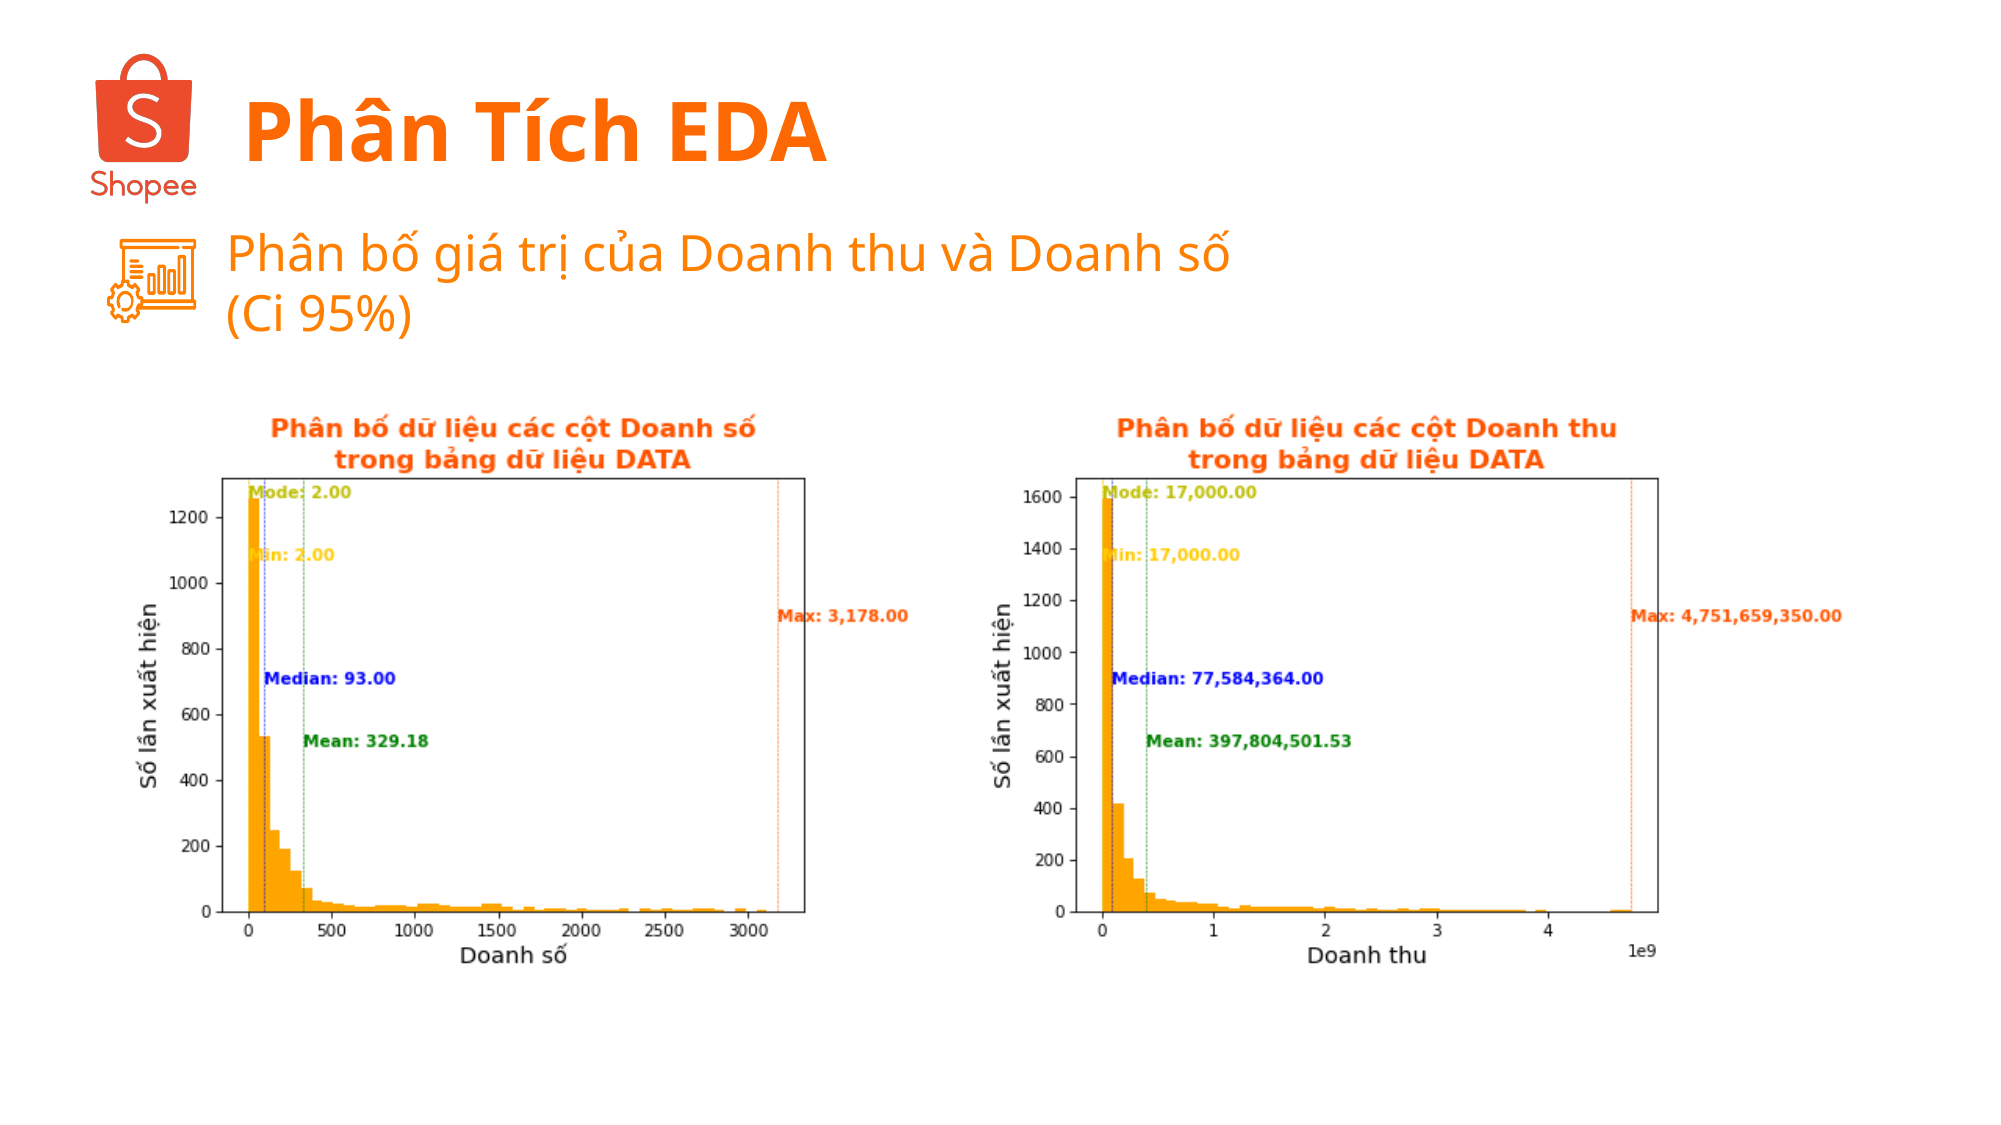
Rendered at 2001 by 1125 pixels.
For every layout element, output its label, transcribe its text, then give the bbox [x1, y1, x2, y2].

text_box Phân bố giá trị của Doanh thu và Doanh số (Ci 95%) [211, 255, 1272, 307]
picture [128, 403, 920, 979]
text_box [106, 238, 197, 324]
picture [90, 53, 197, 205]
title Phân Tích EDA [222, 58, 1928, 199]
picture [982, 403, 1854, 979]
